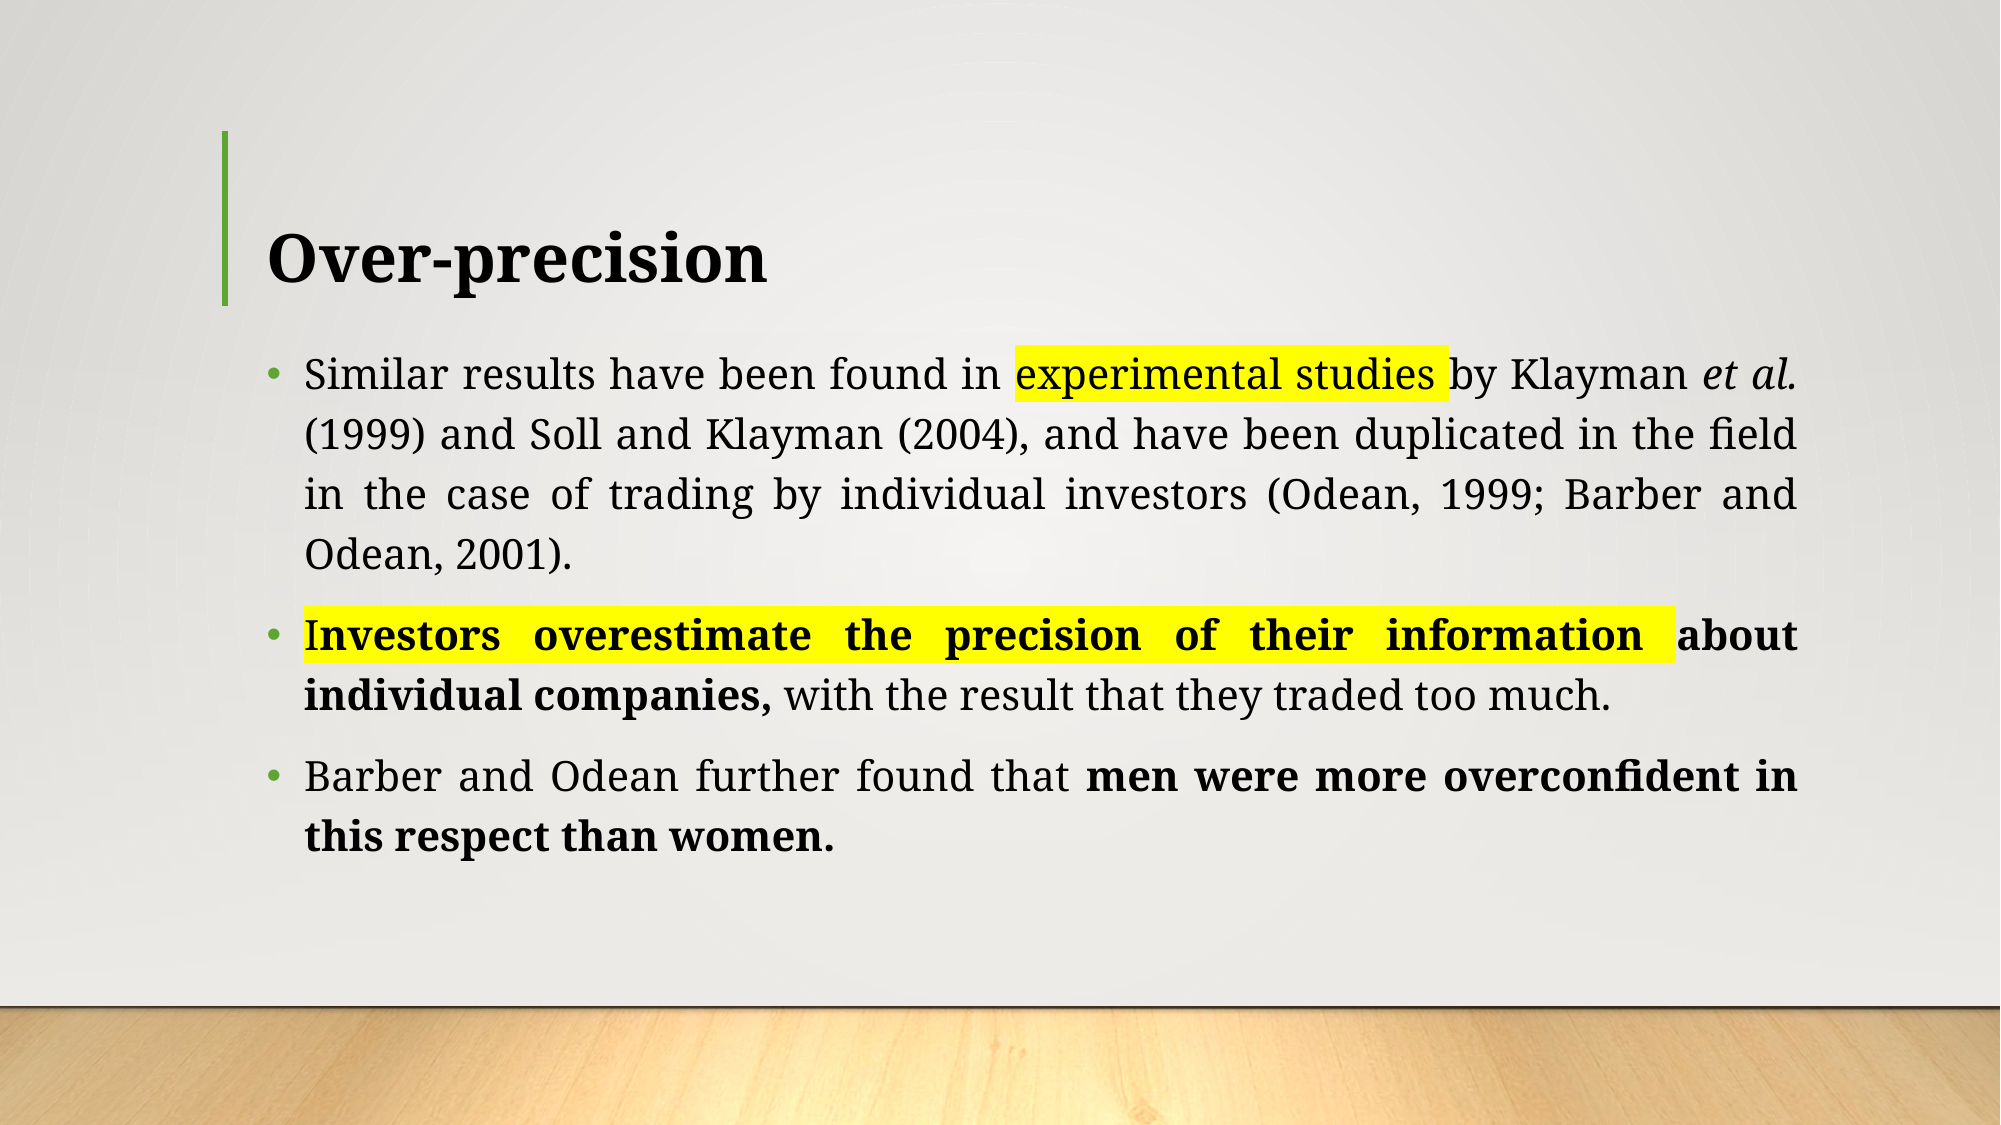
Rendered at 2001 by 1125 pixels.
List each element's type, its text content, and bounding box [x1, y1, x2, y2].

list Similar results have been found in experimental studies by Klayman et al. (1999) and Soll and Klayman (2004), and have been duplicated in the field in the case of trading by individual investors (Odean, 1999; Barber and Odean, 2001). Investors overestimate the precision of their information about individual companies, with the result that they traded too much. Barber and Odean further found that men were more overconfident in this respect than women. [251, 330, 1814, 897]
title Over-precision [251, 131, 1814, 305]
picture [0, 1006, 2000, 1125]
